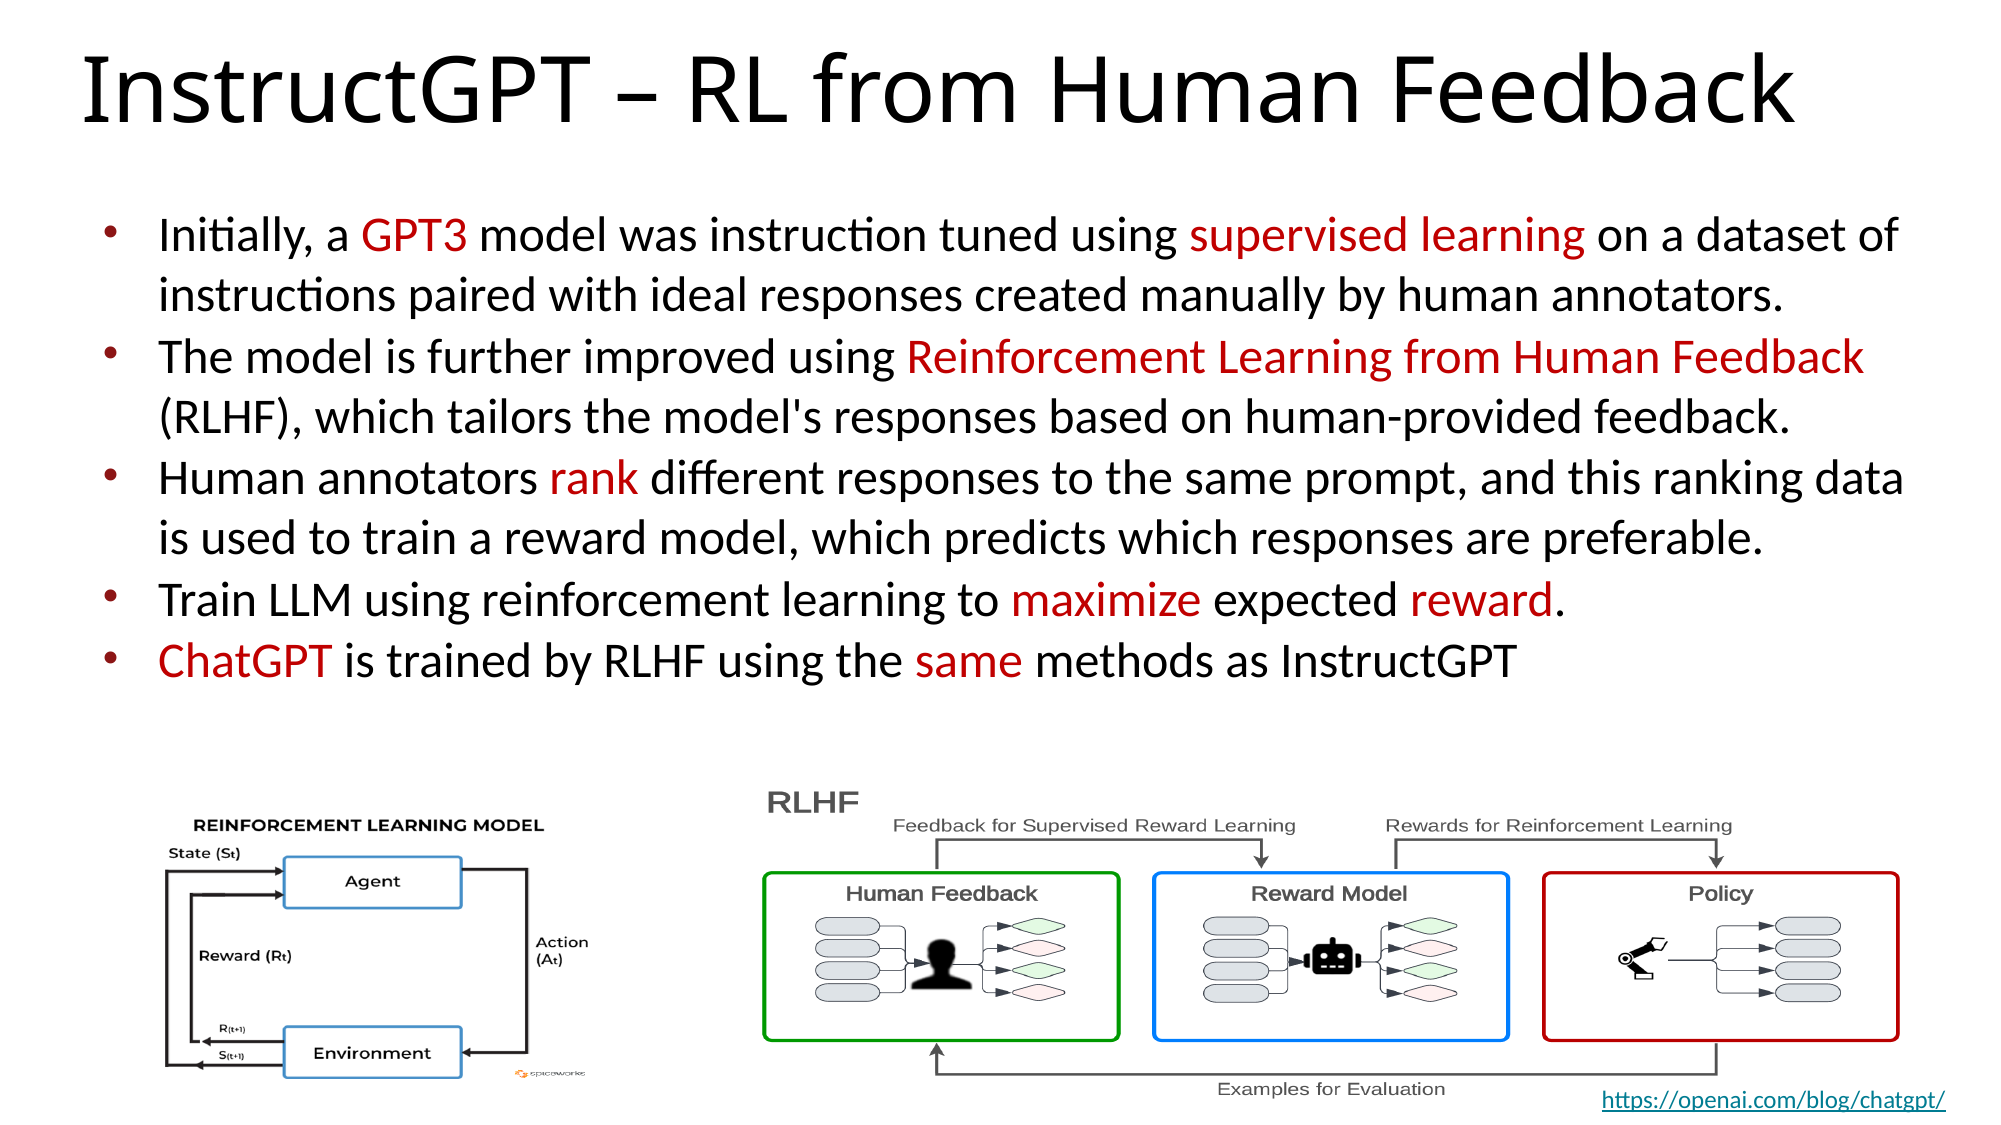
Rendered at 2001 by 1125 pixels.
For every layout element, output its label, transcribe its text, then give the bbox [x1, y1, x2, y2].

text_box Initially, a GPT3 model was instruction tuned using supervised learning on a dataset of instructions paired with ideal responses created manually by human annotators. The model is further improved using Reinforcement Learning from Human Feedback (RLHF), which tailors the model's responses based on human-provided feedback. Human annotators rank different responses to the same prompt, and this ranking data is used to train a reward model, which predicts which responses are preferable. Train LLM using reinforcement learning to maximize expected reward. ChatGPT is trained by RLHF using the same methods as InstructGPT [99, 199, 1921, 750]
title InstructGPT – RL from Human Feedback [79, 0, 1900, 181]
picture [161, 771, 588, 1079]
picture [762, 791, 1900, 1099]
text_box https://openai.com/blog/chatgpt/ [1599, 1083, 2000, 1114]
